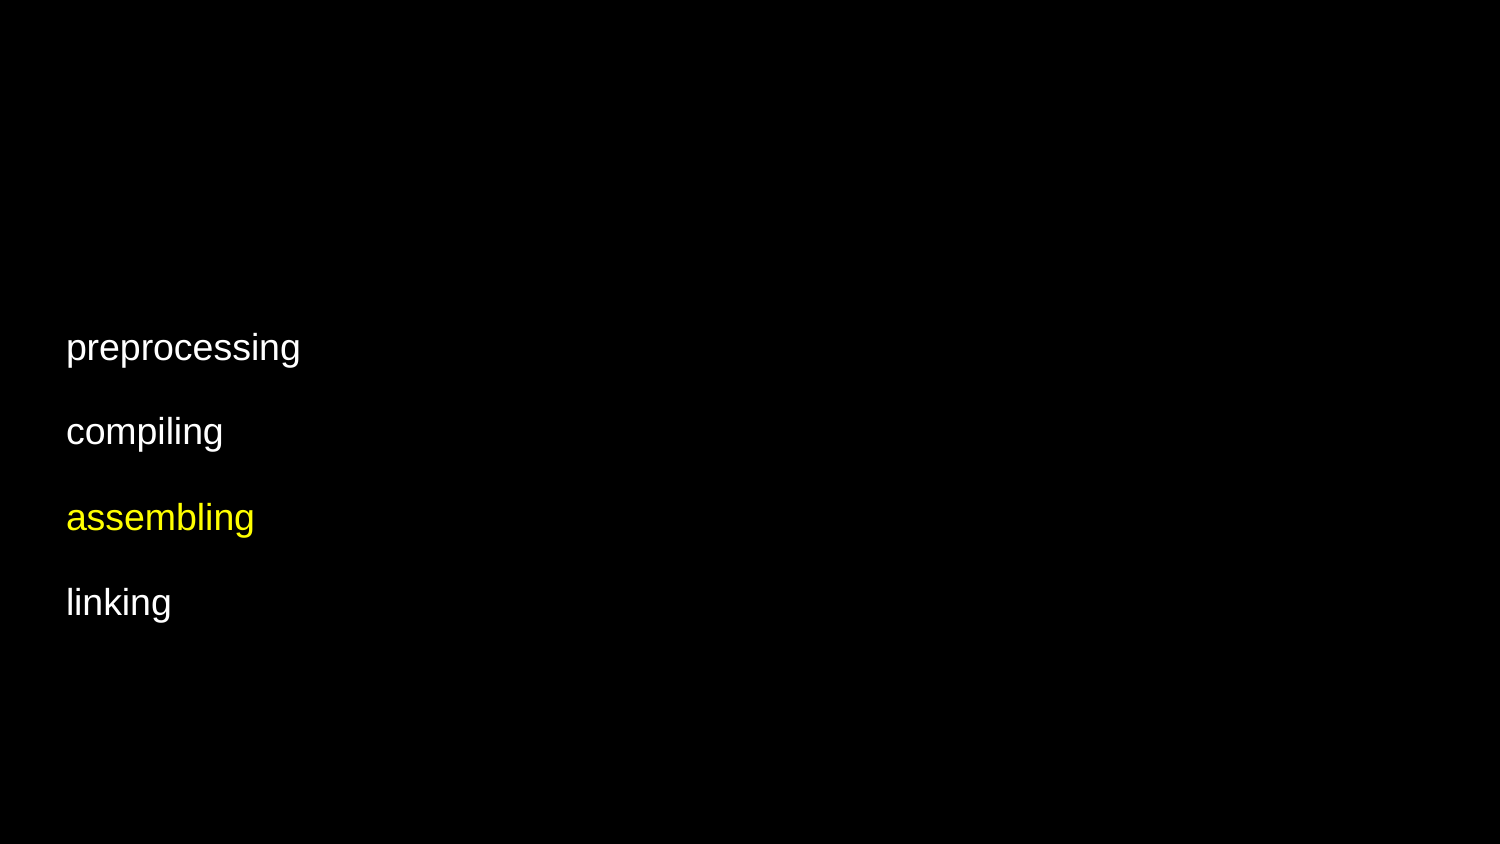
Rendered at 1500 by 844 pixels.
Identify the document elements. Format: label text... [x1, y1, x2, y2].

list preprocessing compiling assembling linking [51, 189, 1449, 750]
